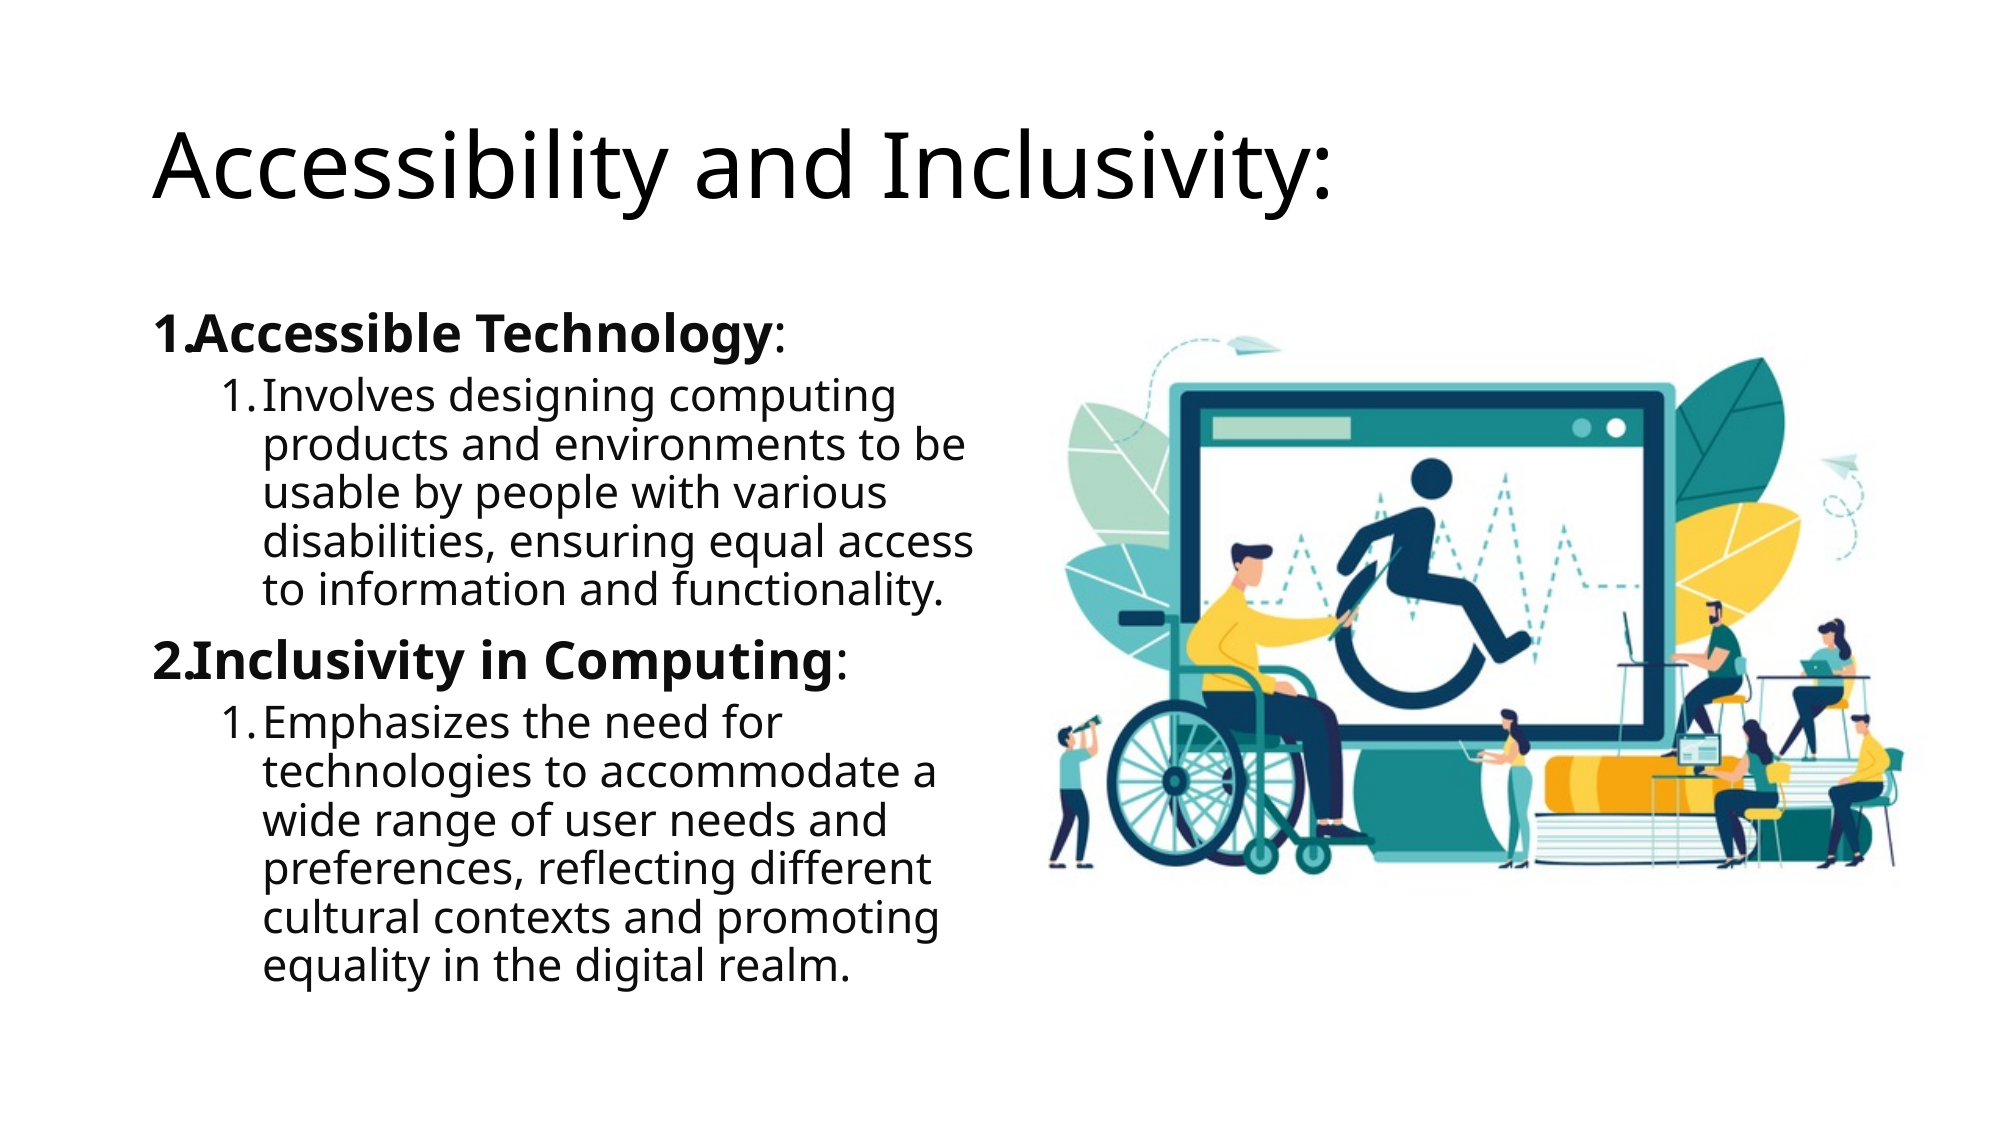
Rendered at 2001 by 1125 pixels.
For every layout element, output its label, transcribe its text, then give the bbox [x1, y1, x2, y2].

picture [999, 259, 1938, 953]
list Accessible Technology: Involves designing computing products and environments to be usable by people with various disabilities, ensuring equal access to information and functionality. Inclusivity in Computing: Emphasizes the need for technologies to accommodate a wide range of user needs and preferences, reflecting different cultural contexts and promoting equality in the digital realm. [137, 299, 1000, 1014]
title Accessibility and Inclusivity: [137, 59, 1863, 278]
